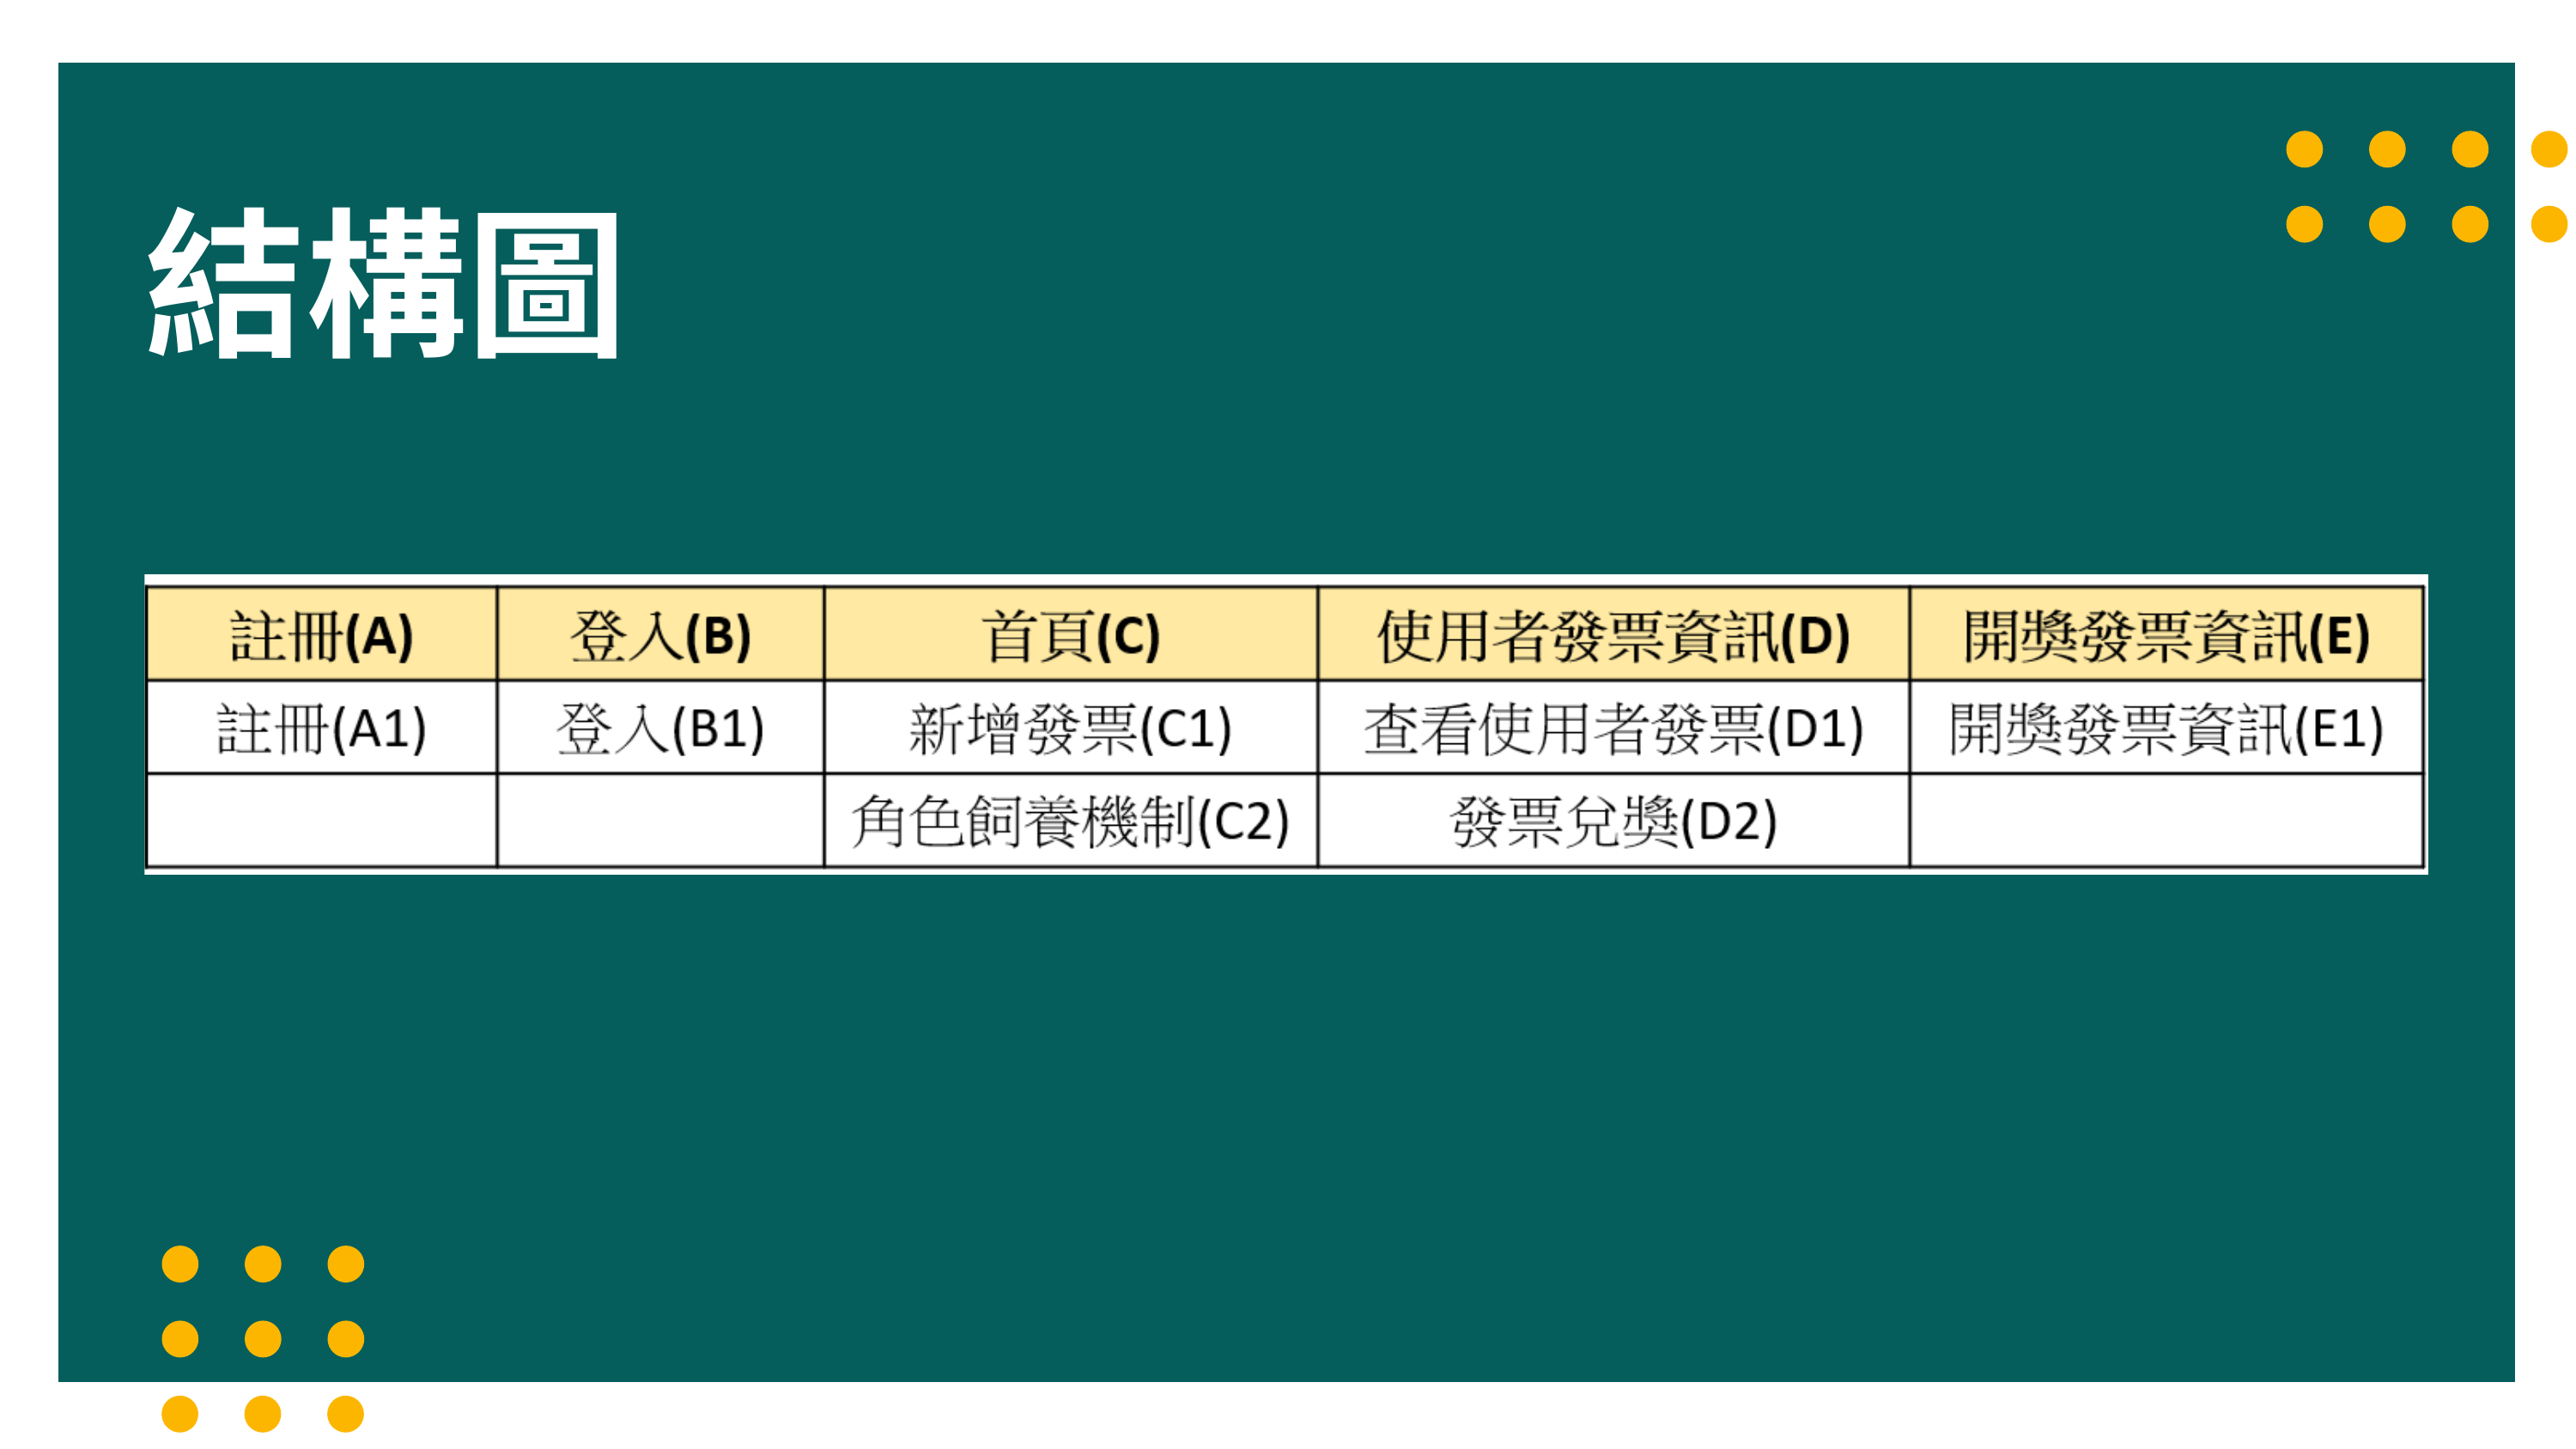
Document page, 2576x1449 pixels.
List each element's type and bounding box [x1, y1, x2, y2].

picture [144, 573, 2429, 875]
text_box [2286, 130, 2576, 243]
text_box [58, 62, 2515, 1383]
text_box [161, 1245, 365, 1433]
